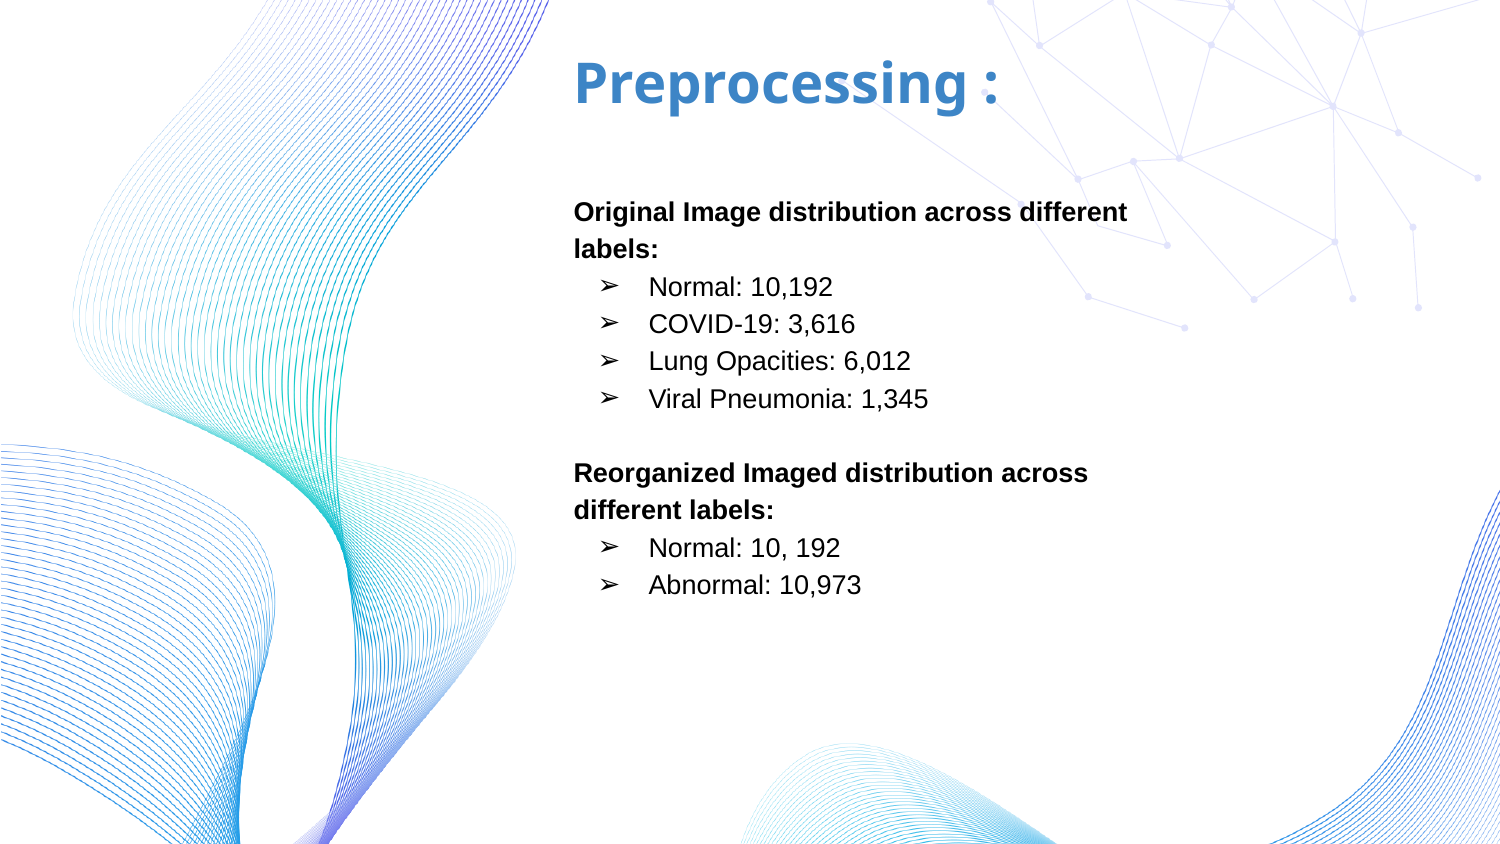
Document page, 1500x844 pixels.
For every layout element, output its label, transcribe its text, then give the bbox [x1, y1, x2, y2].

picture [724, 473, 1500, 844]
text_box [853, 0, 1500, 335]
picture [0, 0, 559, 844]
title Preprocessing : Original Image distribution across different labels: Normal: 10,192 COVID-19: 3,616 Lung Opacities: 6,012 Viral Pneumonia: 1,345 Reorganized Imaged distribution across different labels: Normal: 10, 192 Abnormal: 10,973 [563, 32, 1202, 705]
